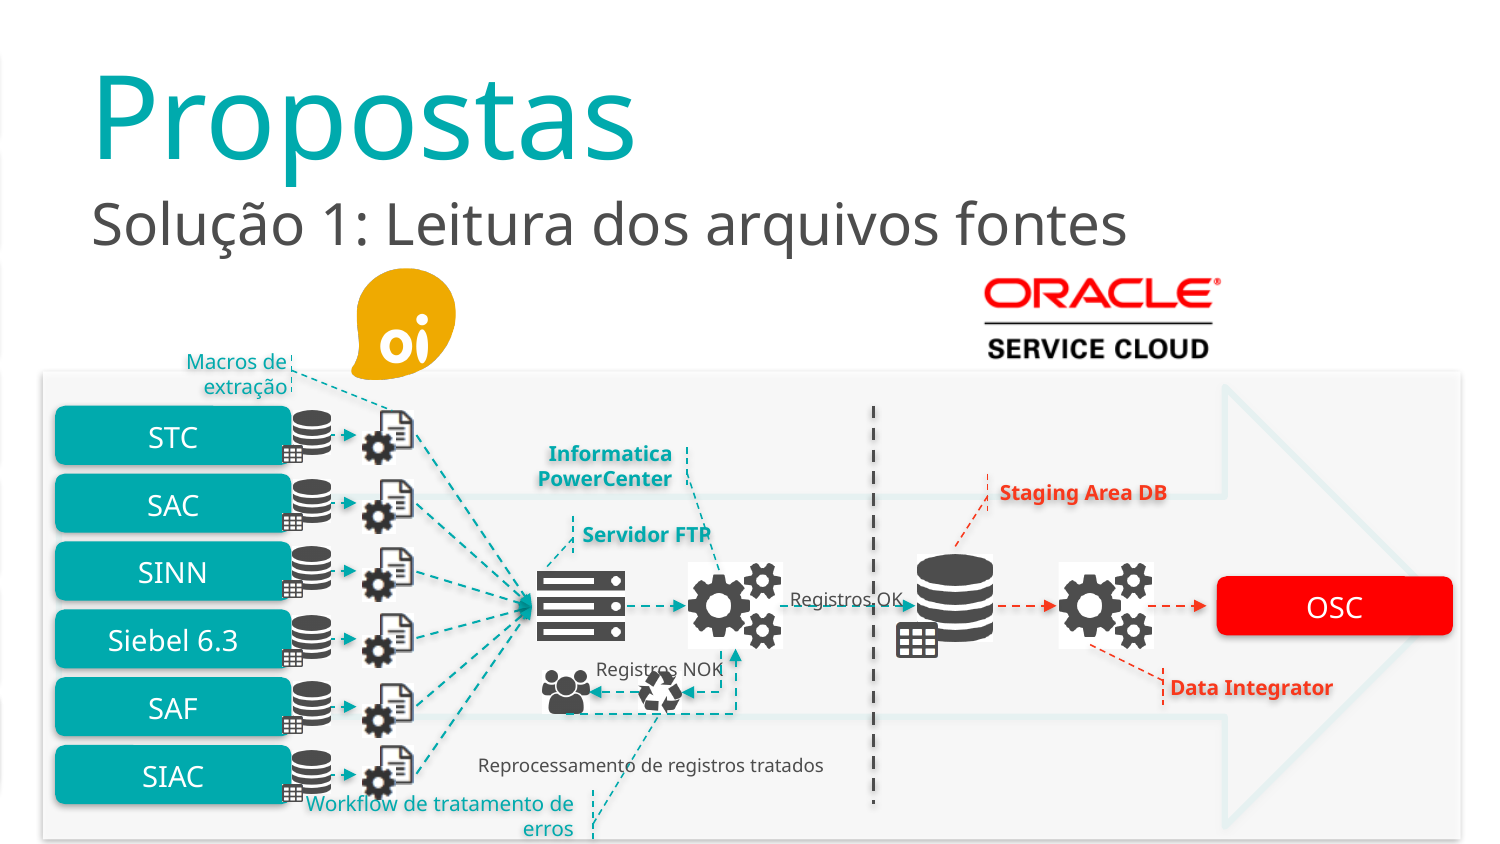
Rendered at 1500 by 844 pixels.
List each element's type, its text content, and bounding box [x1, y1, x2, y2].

text_box Solução 1: Leitura dos arquivos fontes [76, 190, 1399, 264]
picture [349, 265, 458, 382]
title Propostas [89, 66, 1411, 174]
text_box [282, 410, 332, 463]
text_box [281, 545, 331, 599]
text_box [282, 478, 332, 531]
picture [979, 274, 1226, 365]
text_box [281, 750, 331, 803]
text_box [281, 614, 331, 667]
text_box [42, 354, 1461, 841]
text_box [282, 681, 332, 734]
